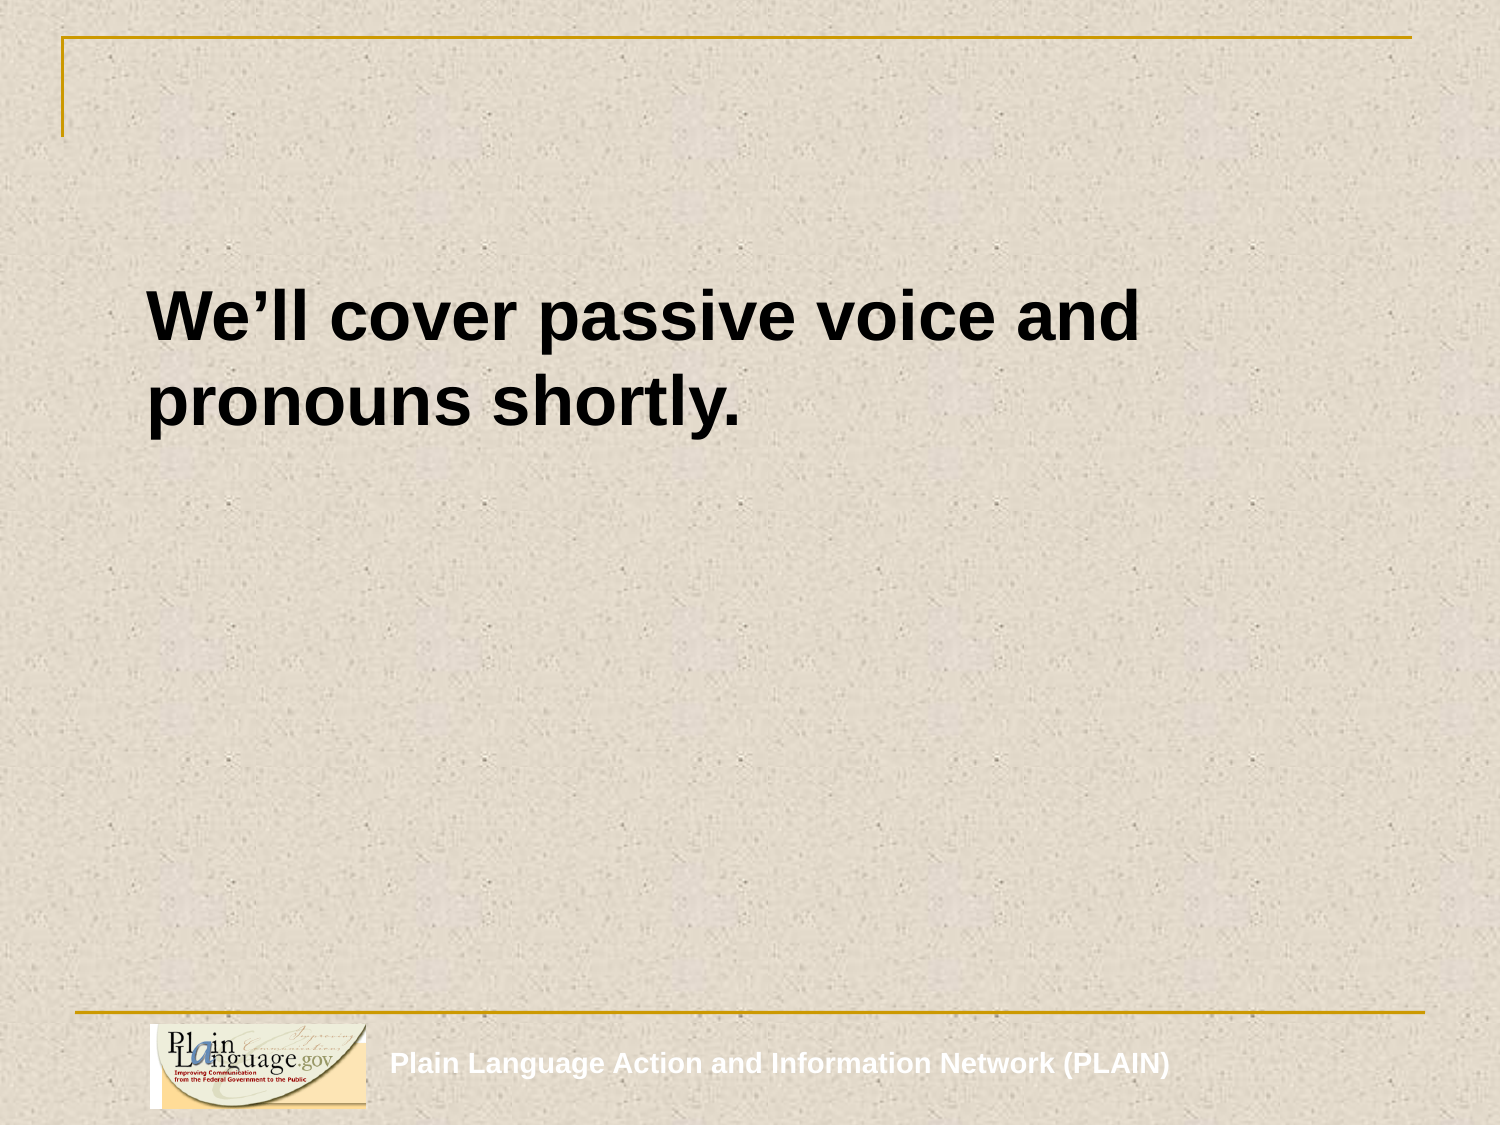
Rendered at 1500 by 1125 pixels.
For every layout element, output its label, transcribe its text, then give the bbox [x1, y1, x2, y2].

picture [0, 0, 1500, 1125]
list We’ll cover passive voice and pronouns shortly. [74, 262, 1426, 1006]
